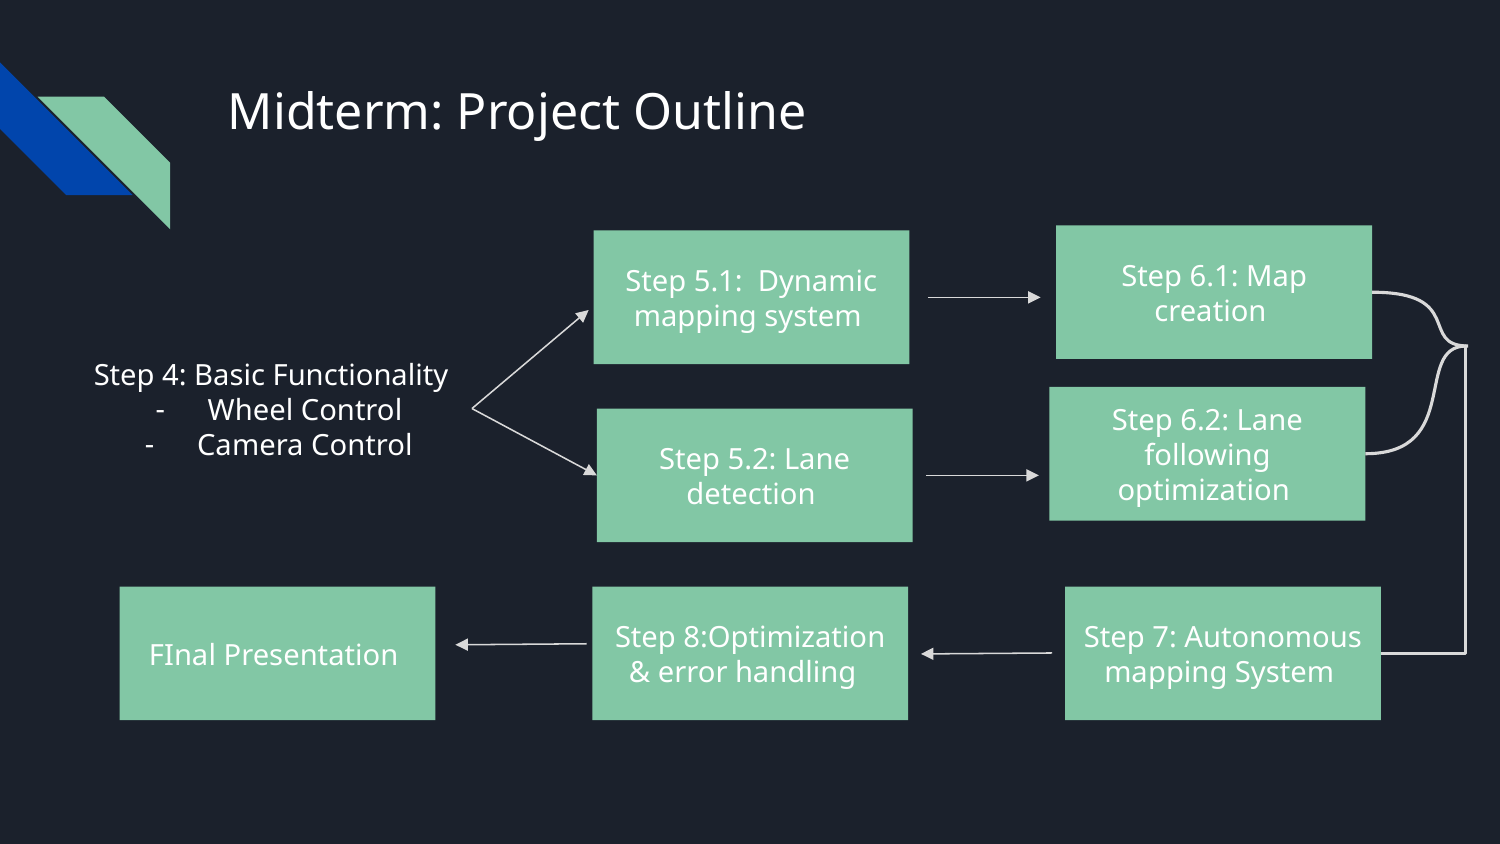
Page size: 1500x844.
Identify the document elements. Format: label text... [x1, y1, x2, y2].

text_box Step 8:Optimization & error handling [592, 586, 909, 721]
text_box Step 5.1: Dynamic mapping system [593, 230, 910, 365]
text_box Step 6.1: Map creation [1056, 225, 1373, 359]
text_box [471, 309, 589, 409]
text_box Step 4: Basic Functionality Wheel Control Camera Control [70, 331, 472, 486]
text_box FInal Presentation [119, 586, 436, 721]
text_box Step 6.2: Lane following optimization [1049, 386, 1359, 521]
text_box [1365, 345, 1467, 454]
title Midterm: Project Outline [212, 64, 1368, 215]
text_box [1268, 457, 1500, 542]
text_box Step 5.2: Lane detection [596, 408, 913, 543]
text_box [1371, 291, 1469, 347]
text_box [471, 408, 598, 476]
text_box Step 7: Autonomous mapping System [1065, 586, 1381, 721]
